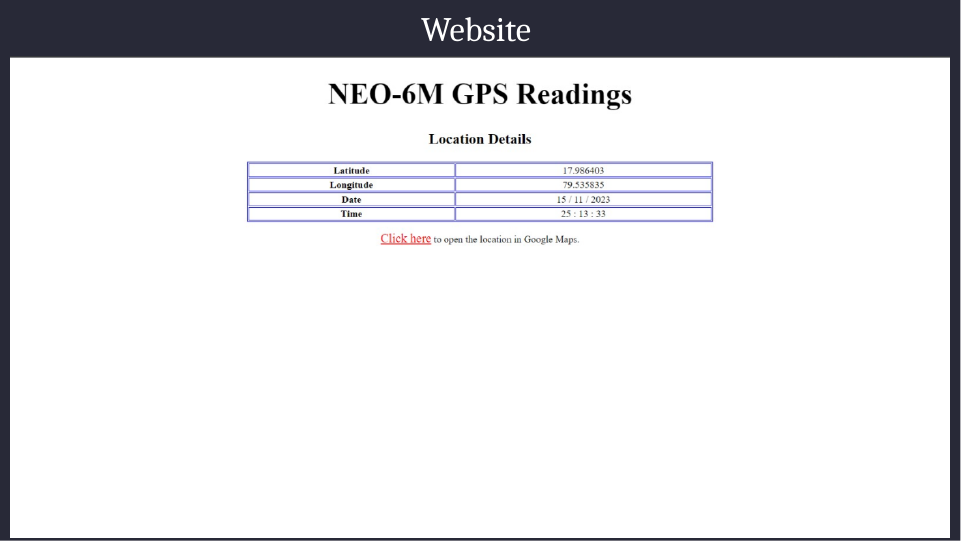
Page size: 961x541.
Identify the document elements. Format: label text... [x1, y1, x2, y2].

text_box [0, 0, 961, 541]
title Website [19, 7, 941, 50]
picture [10, 56, 950, 538]
